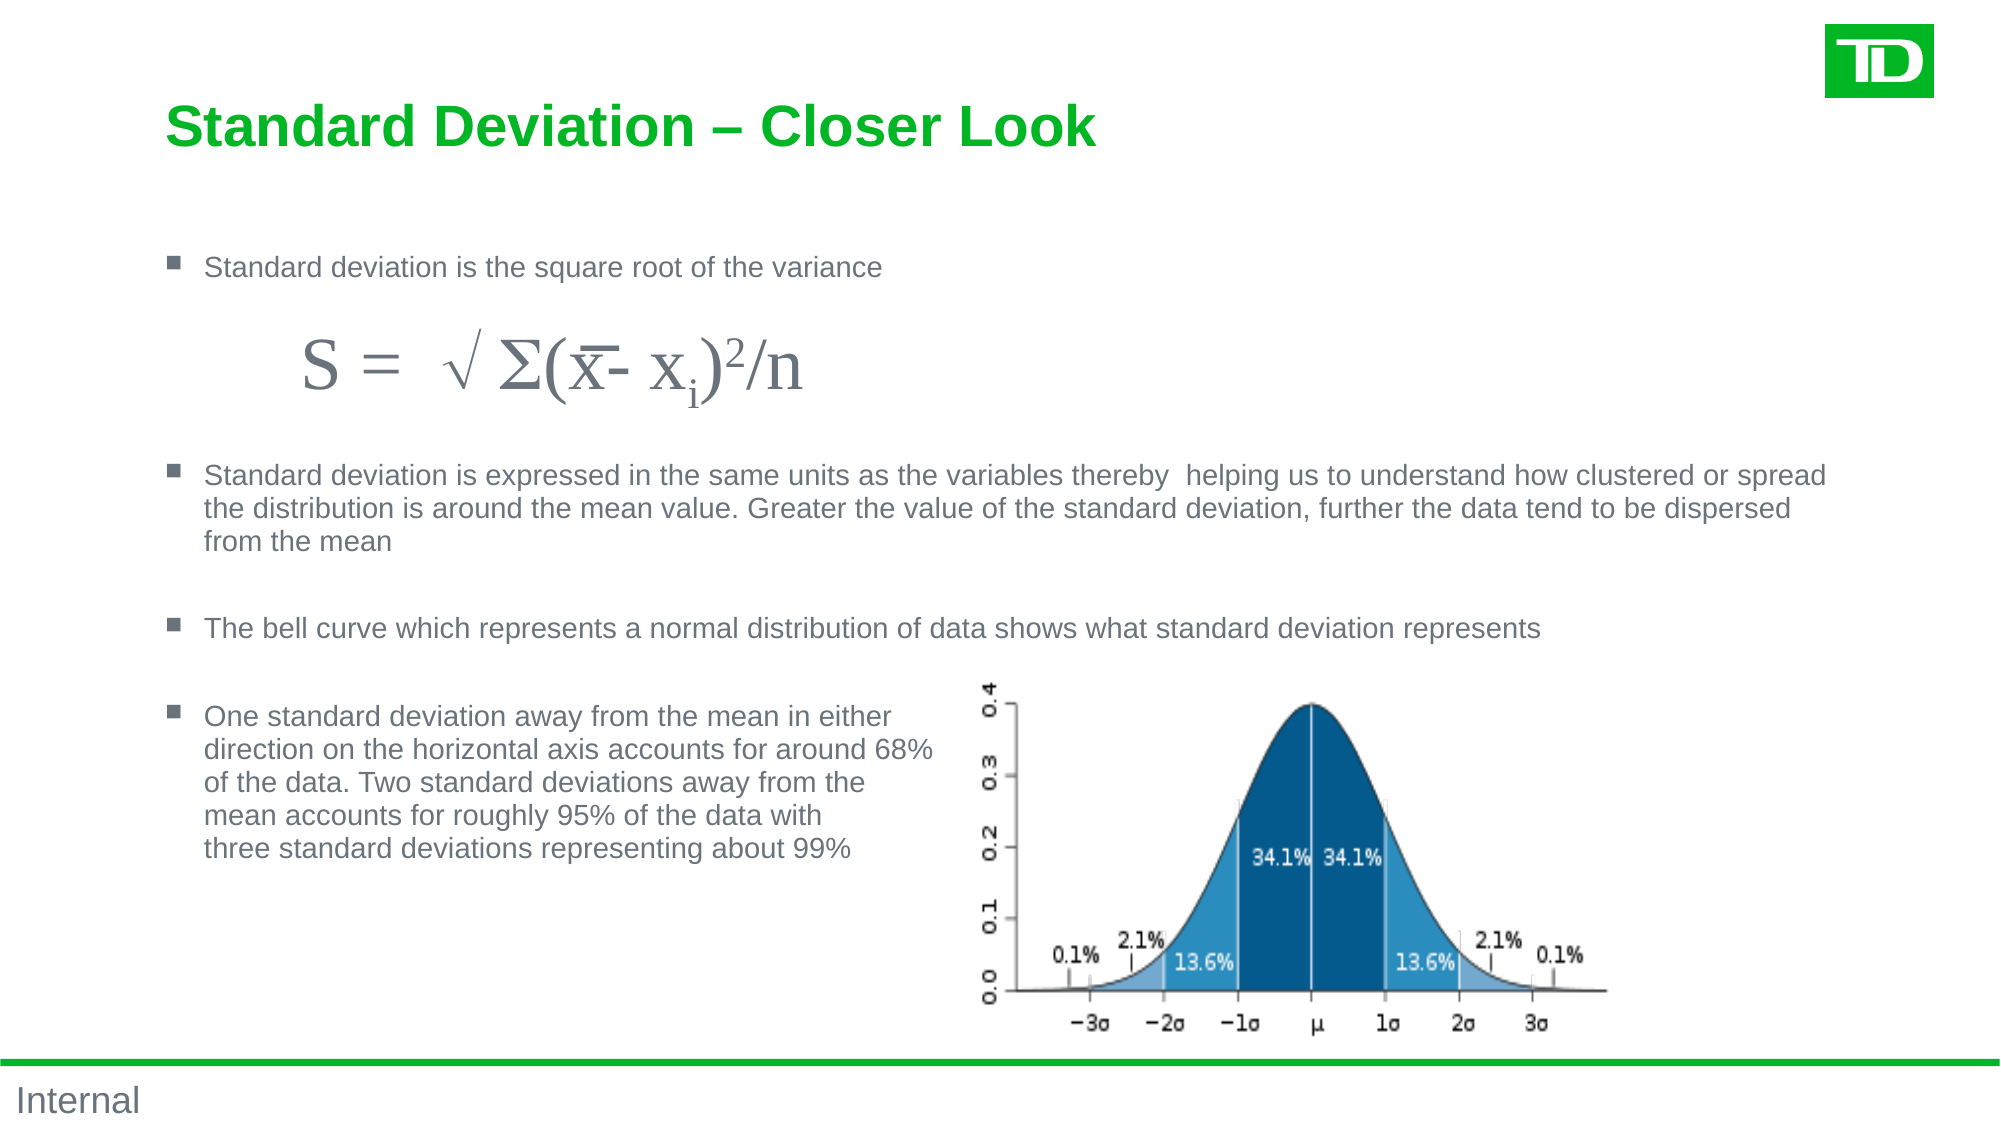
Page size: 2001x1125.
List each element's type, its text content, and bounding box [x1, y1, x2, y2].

picture [971, 663, 1613, 1062]
picture [1825, 24, 1934, 98]
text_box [266, 307, 893, 426]
list Standard deviation is the square root of the variance Standard deviation is expressed in the same units as the variables thereby helping us to understand how clustered or spread the distribution is around the mean value. Greater the value of the standard deviation, further the data tend to be dispersed from the mean The bell curve which represents a normal distribution of data shows what standard deviation represents One standard deviation away from the mean in either direction on the horizontal axis accounts for around 68% of the data. Two standard deviations away from the mean accounts for roughly 95% of the data with three standard deviations representing about 99% [150, 243, 1850, 1013]
title Standard Deviation – Closer Look [150, 62, 1634, 196]
